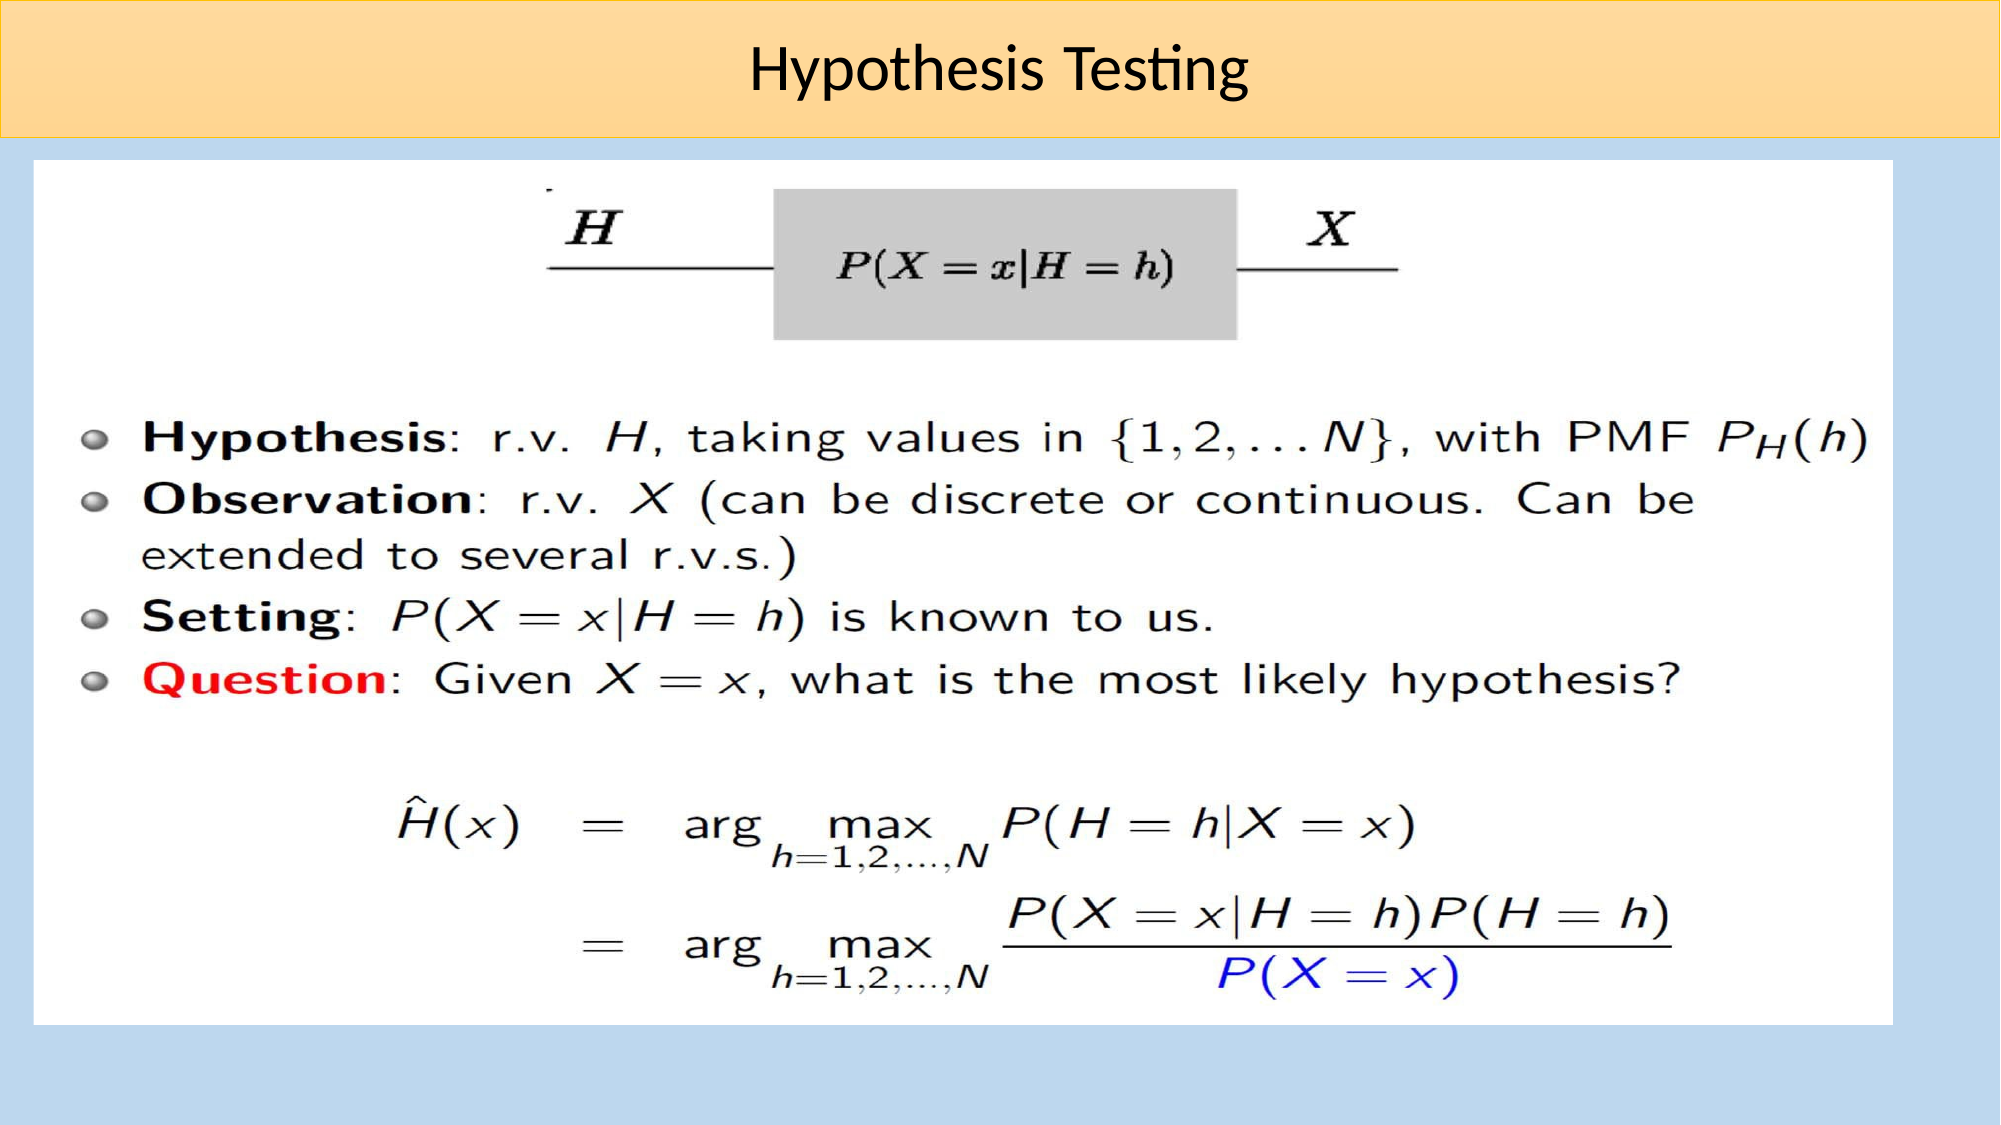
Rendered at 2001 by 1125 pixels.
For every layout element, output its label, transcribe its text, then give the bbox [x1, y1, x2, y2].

title Hypothesis Testing [0, 0, 2000, 138]
text_box [33, 160, 1893, 1025]
